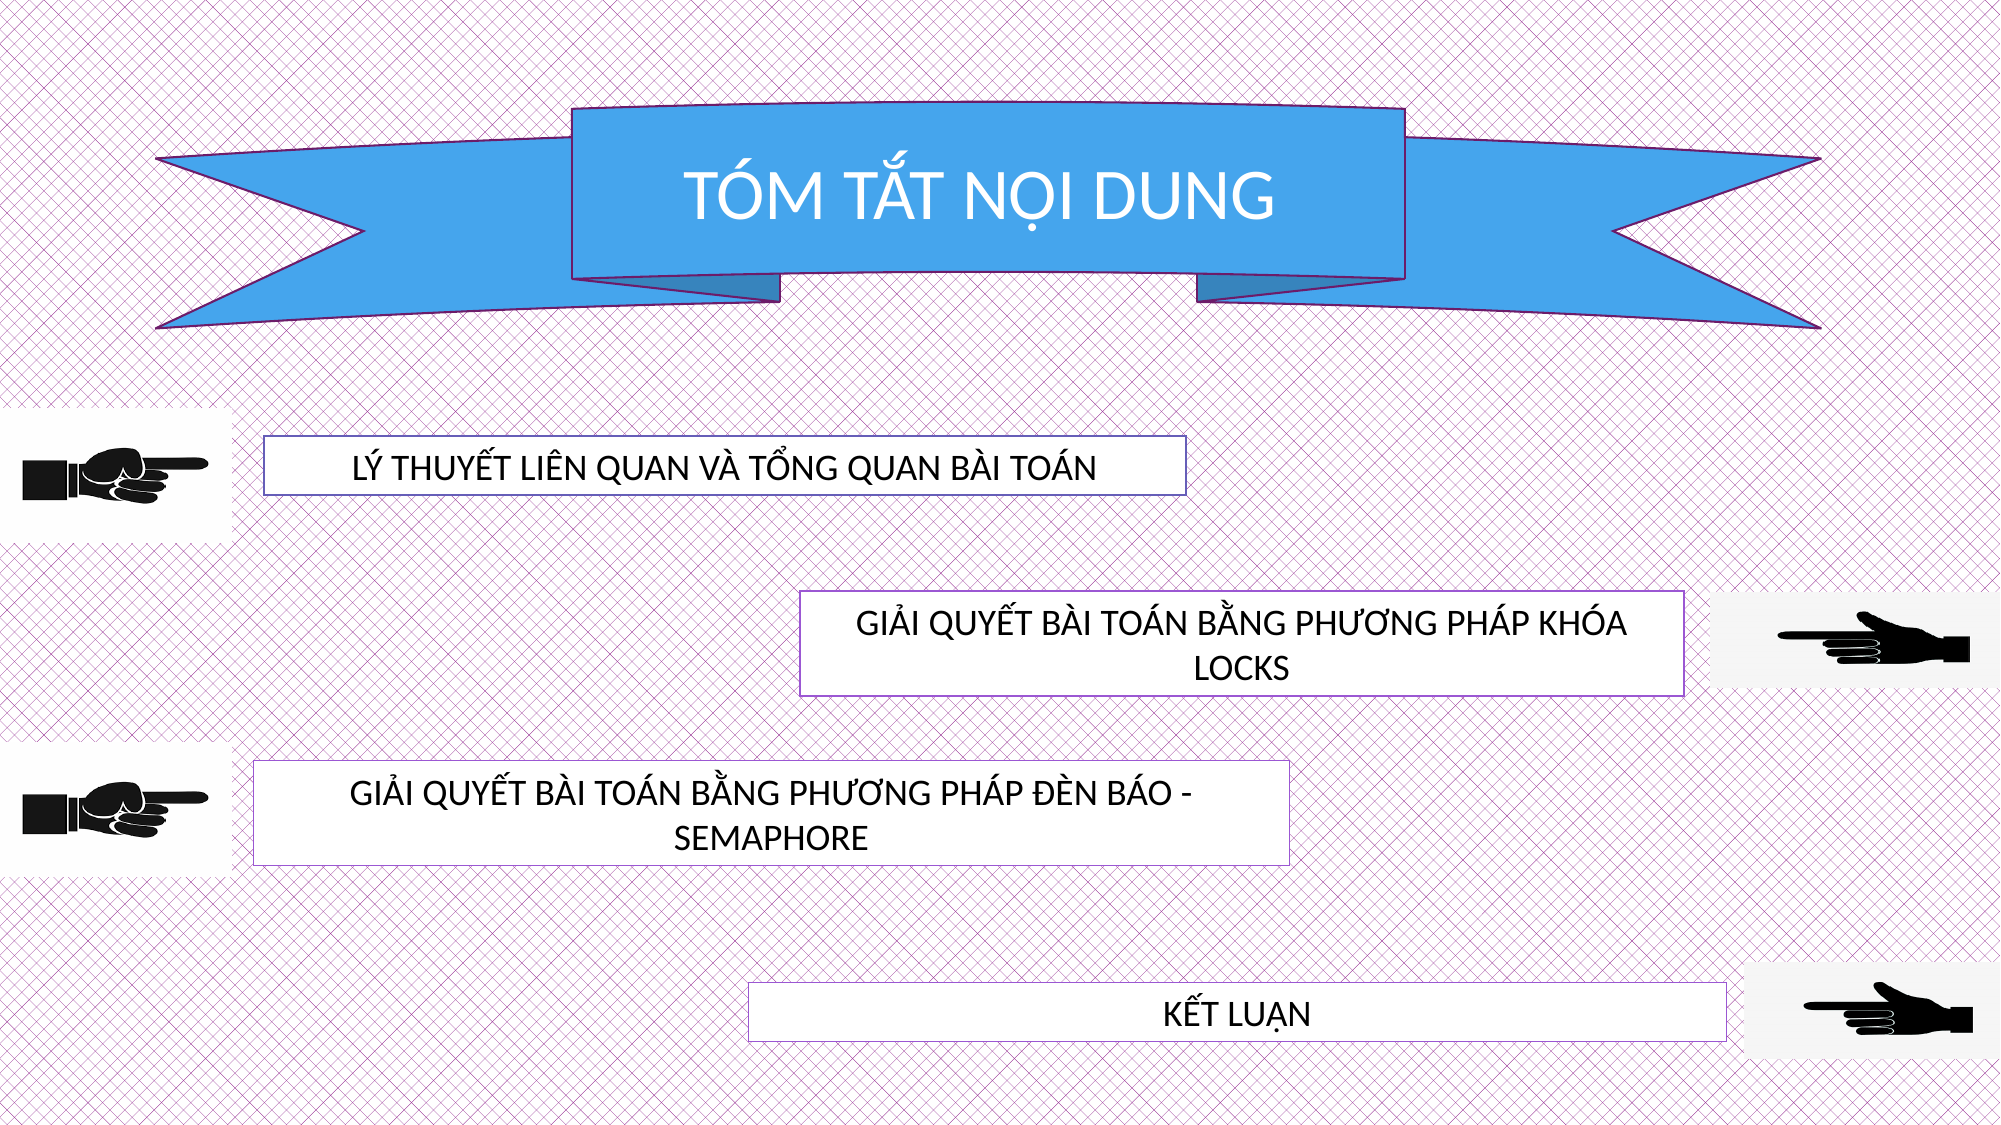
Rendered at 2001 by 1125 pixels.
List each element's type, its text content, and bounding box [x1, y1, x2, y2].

picture [1744, 962, 2000, 1059]
text_box LÝ THUYẾT LIÊN QUAN VÀ TỔNG QUAN BÀI TOÁN [263, 435, 1187, 496]
picture [0, 742, 232, 877]
text_box KẾT LUẬN [748, 982, 1727, 1042]
text_box GIẢI QUYẾT BÀI TOÁN BẰNG PHƯƠNG PHÁP ĐÈN BÁO - SEMAPHORE [253, 760, 1290, 866]
text_box TÓM TẮT NỘI DUNG [154, 100, 1822, 330]
picture [0, 408, 232, 543]
picture [1710, 592, 2000, 688]
text_box GIẢI QUYẾT BÀI TOÁN BẰNG PHƯƠNG PHÁP KHÓA LOCKS [799, 590, 1685, 697]
